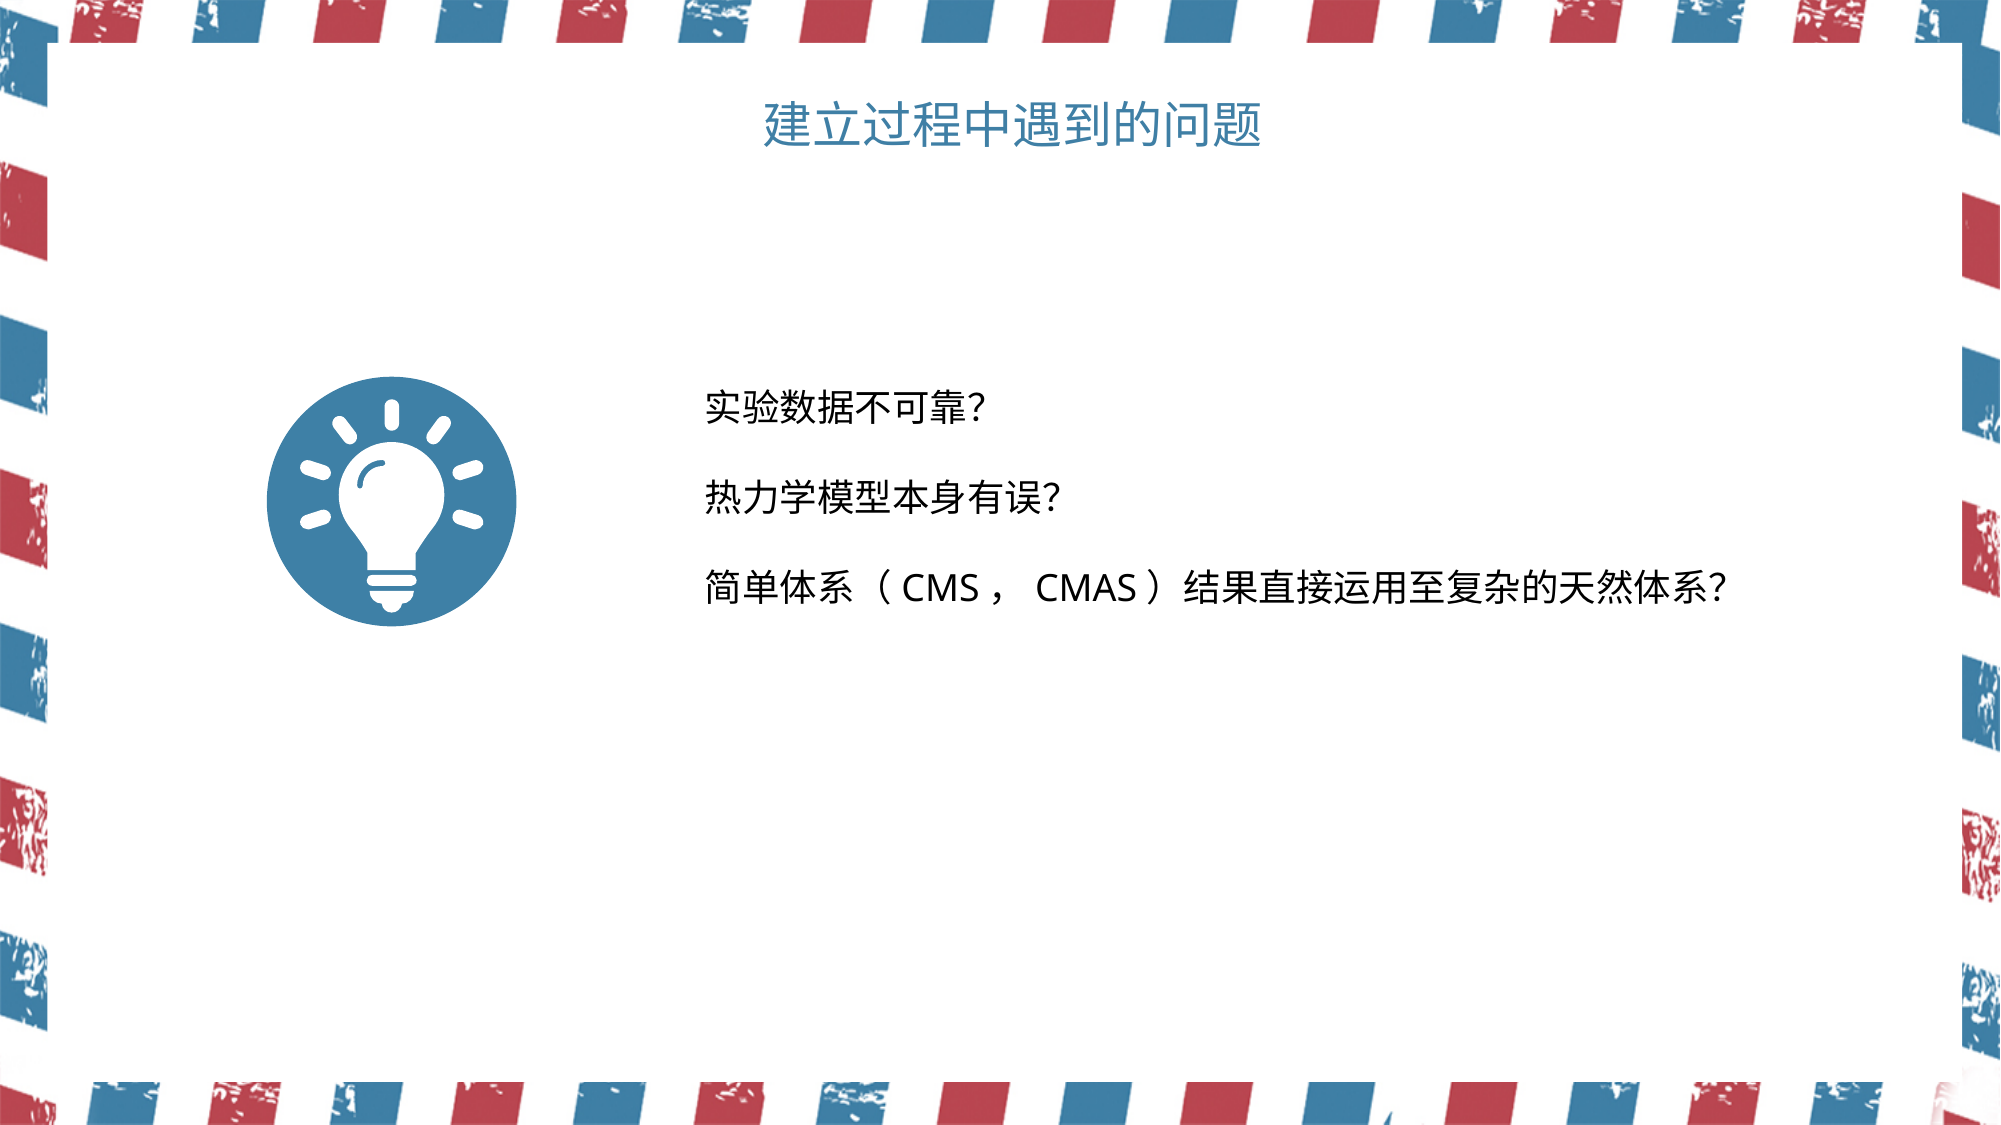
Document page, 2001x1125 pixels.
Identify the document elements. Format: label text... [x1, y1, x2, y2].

picture [0, 0, 2000, 1125]
text_box 建立过程中遇到的问题 [59, 78, 1967, 170]
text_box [188, 376, 610, 839]
text_box 实验数据不可靠？ 热力学模型本身有误？ 简单体系（CMS，CMAS）结果直接运用至复杂的天然体系？ [690, 376, 1796, 617]
